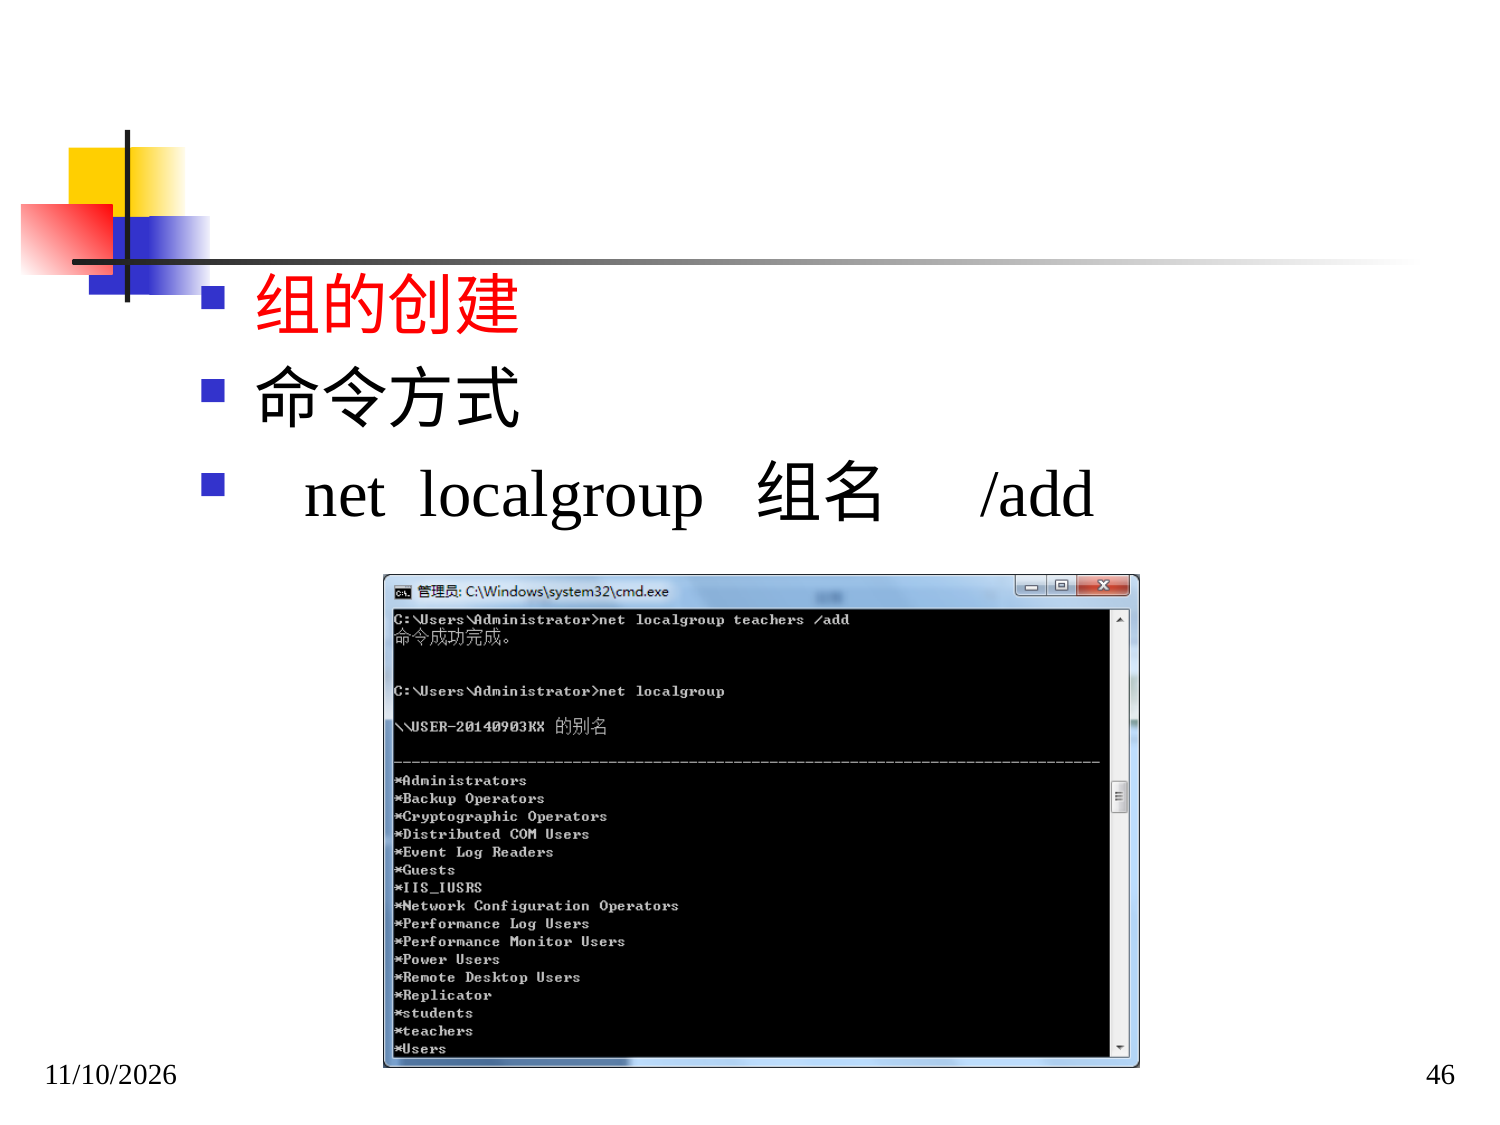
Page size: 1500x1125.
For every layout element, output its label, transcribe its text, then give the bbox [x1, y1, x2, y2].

slide_number 46 [1281, 1023, 1471, 1099]
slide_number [29, 1023, 219, 1099]
picture [383, 573, 1141, 1069]
list 组的创建 命令方式 net localgroup 组名 /add [183, 255, 1469, 977]
